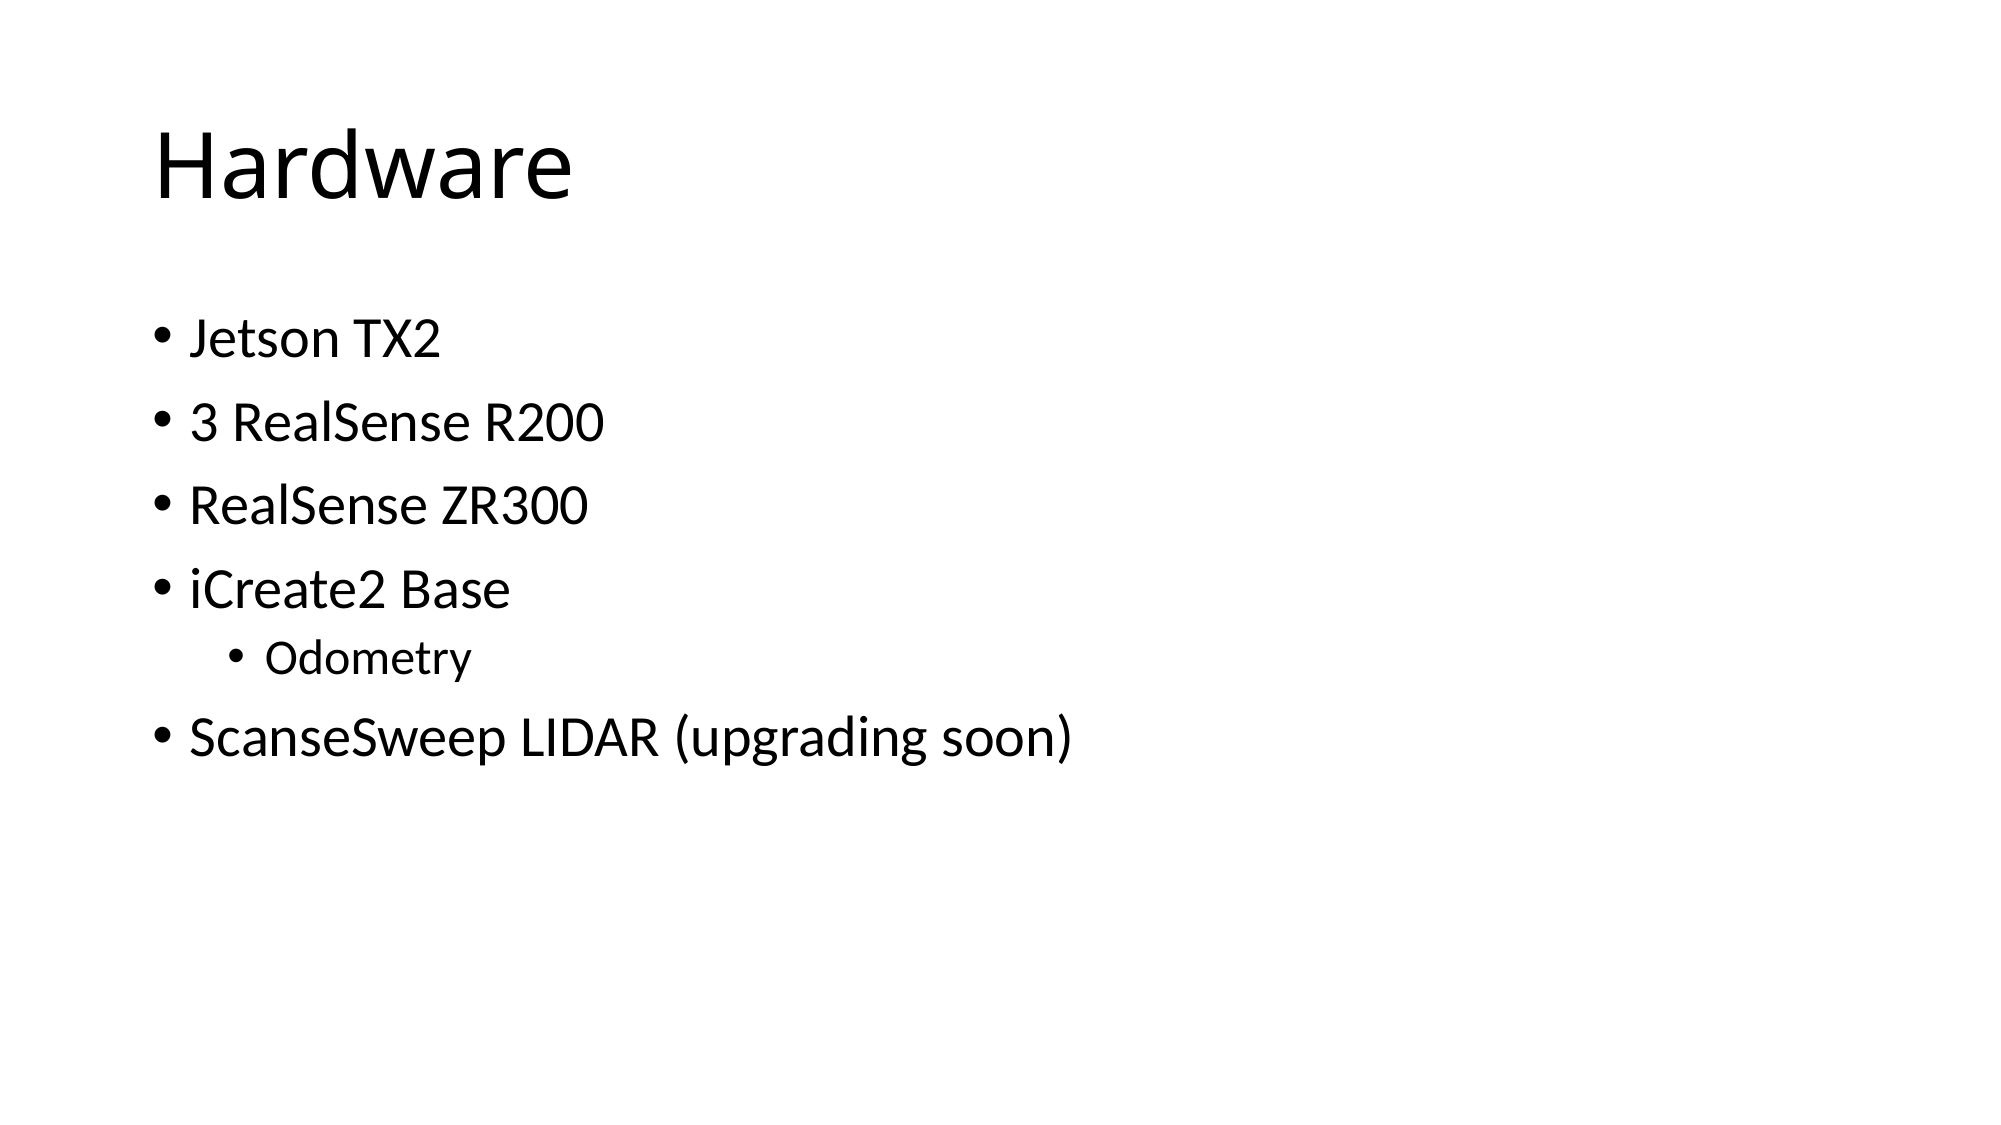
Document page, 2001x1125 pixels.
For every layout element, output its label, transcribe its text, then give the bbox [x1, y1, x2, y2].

title Hardware [137, 59, 1863, 278]
list Jetson TX2 3 RealSense R200 RealSense ZR300 iCreate2 Base Odometry ScanseSweep LIDAR (upgrading soon) [137, 299, 1863, 1014]
